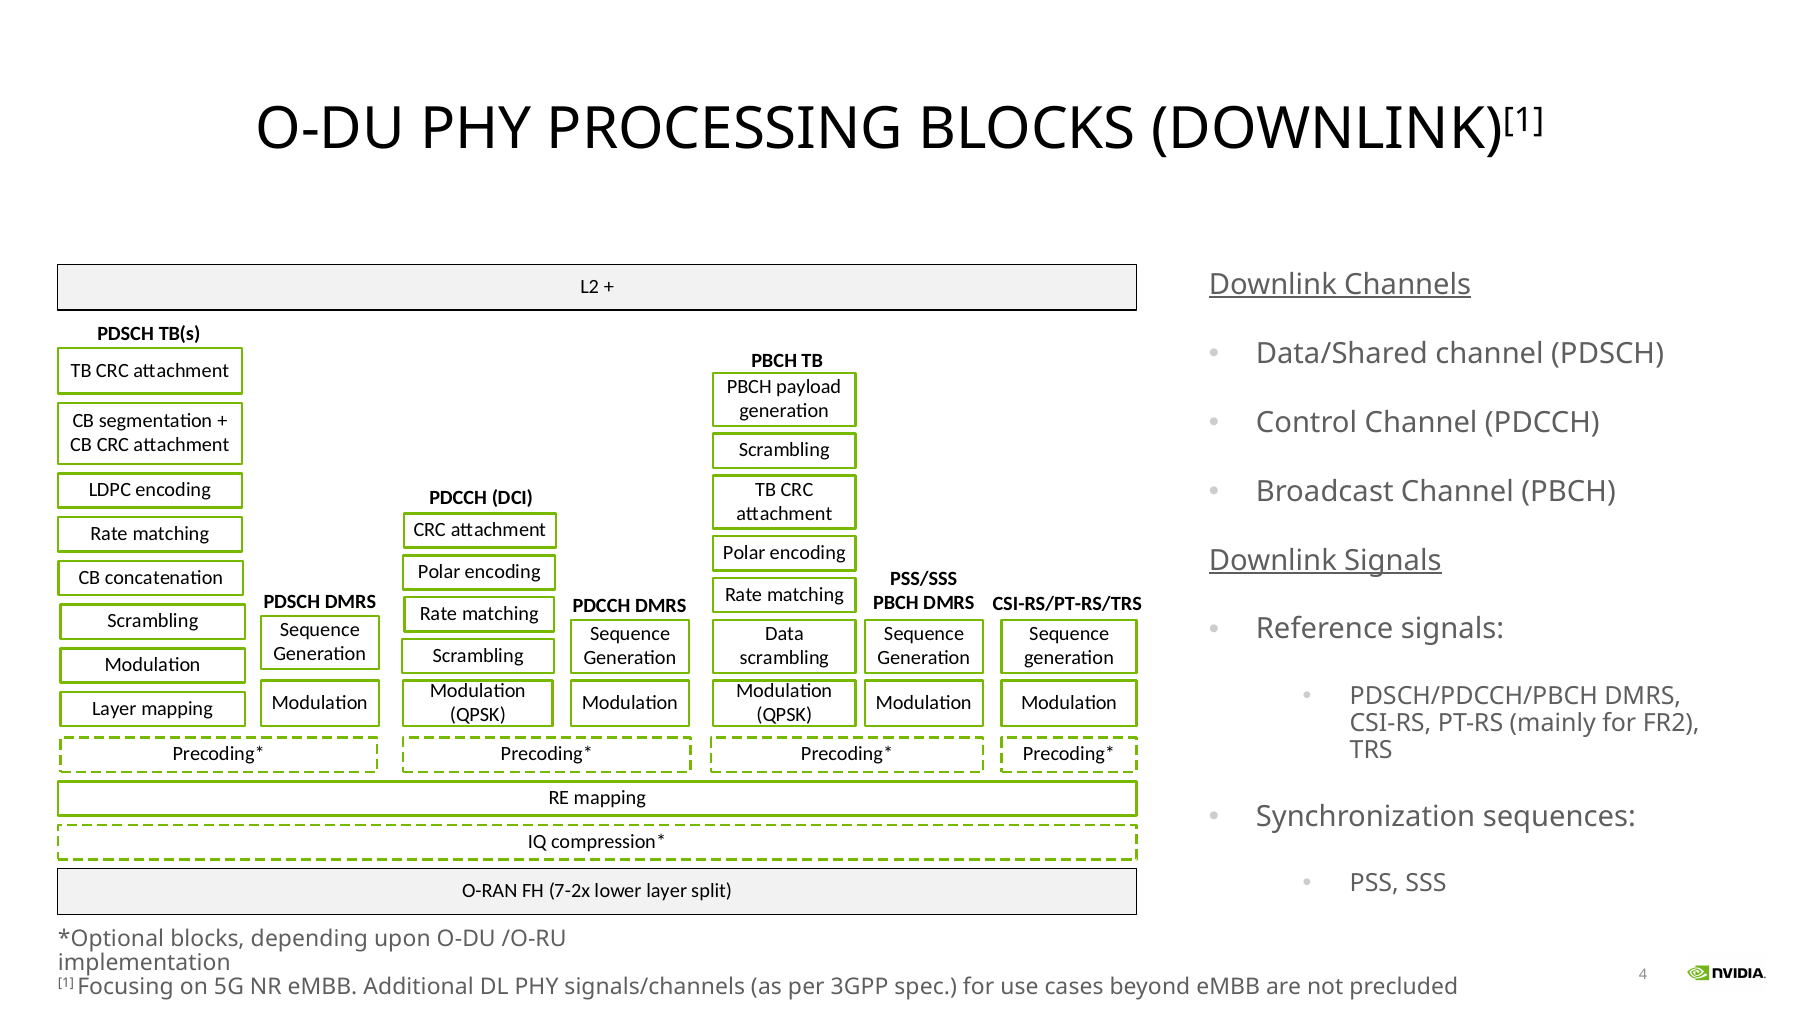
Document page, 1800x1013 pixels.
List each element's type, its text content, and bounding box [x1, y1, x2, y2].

title O-DU PHY processing blocks (downlink)[1] [81, 72, 1719, 170]
text_box [1] Focusing on 5G NR eMBB. Additional DL PHY signals/channels (as per 3GPP spec.) for use cases beyond eMBB are not precluded [41, 966, 1634, 1009]
picture [54, 261, 1158, 917]
text_box Downlink Channels Data/Shared channel (PDSCH) Control Channel (PDCCH) Broadcast Channel (PBCH) Downlink Signals Reference signals: PDSCH/PDCCH/PBCH DMRS, CSI-RS, PT-RS (mainly for FR2), TRS Synchronization sequences: PSS, SSS [1193, 261, 1746, 890]
text_box *Optional blocks, depending upon O-DU /O-RU implementation [41, 917, 738, 966]
picture [1687, 953, 1766, 993]
